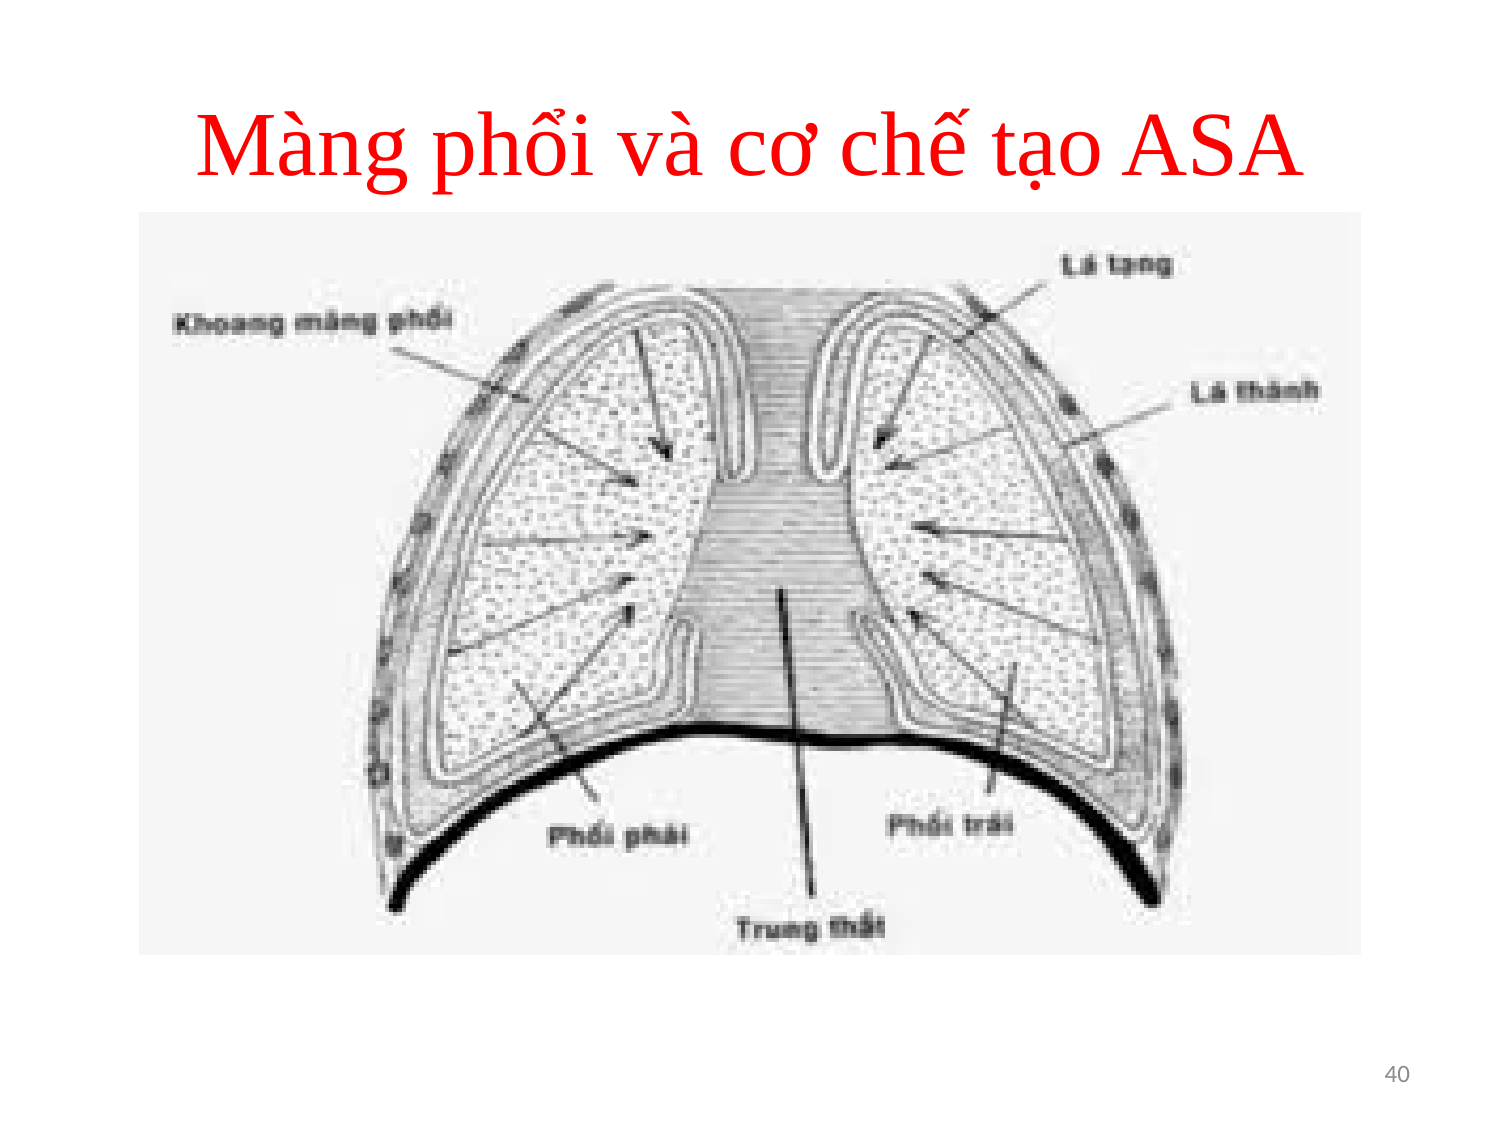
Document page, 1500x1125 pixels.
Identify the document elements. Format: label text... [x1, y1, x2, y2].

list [138, 212, 1362, 956]
slide_number 40 [1074, 1042, 1425, 1103]
title Màng phổi và cơ chế tạo ASA [74, 44, 1426, 233]
